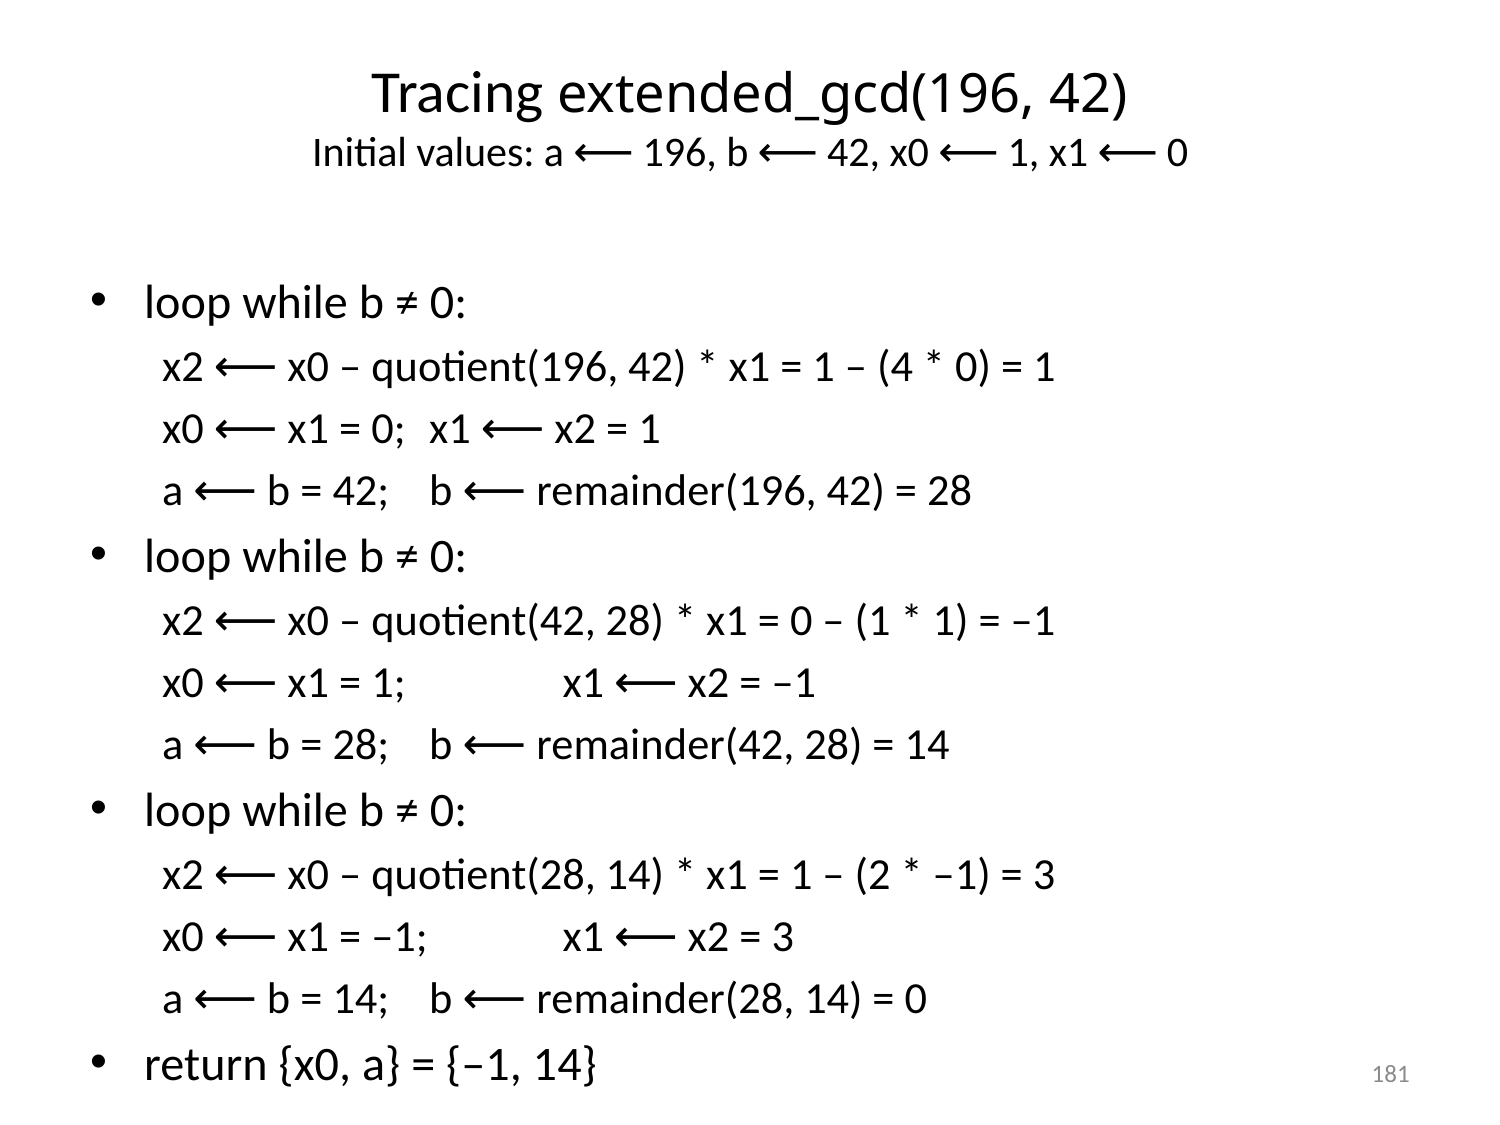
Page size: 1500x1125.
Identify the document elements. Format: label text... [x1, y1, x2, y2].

list loop while b ≠ 0: x2 ⟵ x0 – quotient(196, 42) * x1 = 1 – (4 * 0) = 1 x0 ⟵ x1 = 0; x1 ⟵ x2 = 1 a ⟵ b = 42; b ⟵ remainder(196, 42) = 28 loop while b ≠ 0: x2 ⟵ x0 – quotient(42, 28) * x1 = 0 – (1 * 1) = –1 x0 ⟵ x1 = 1; x1 ⟵ x2 = –1 a ⟵ b = 28; b ⟵ remainder(42, 28) = 14 loop while b ≠ 0: x2 ⟵ x0 – quotient(28, 14) * x1 = 1 – (2 * –1) = 3 x0 ⟵ x1 = –1; x1 ⟵ x2 = 3 a ⟵ b = 14; b ⟵ remainder(28, 14) = 0 return {x0, a} = {–1, 14} [75, 262, 1425, 1103]
title Tracing extended_gcd(196, 42) Initial values: a ⟵ 196, b ⟵ 42, x0 ⟵ 1, x1 ⟵ 0 [75, 45, 1425, 233]
slide_number 181 [1074, 1042, 1425, 1103]
